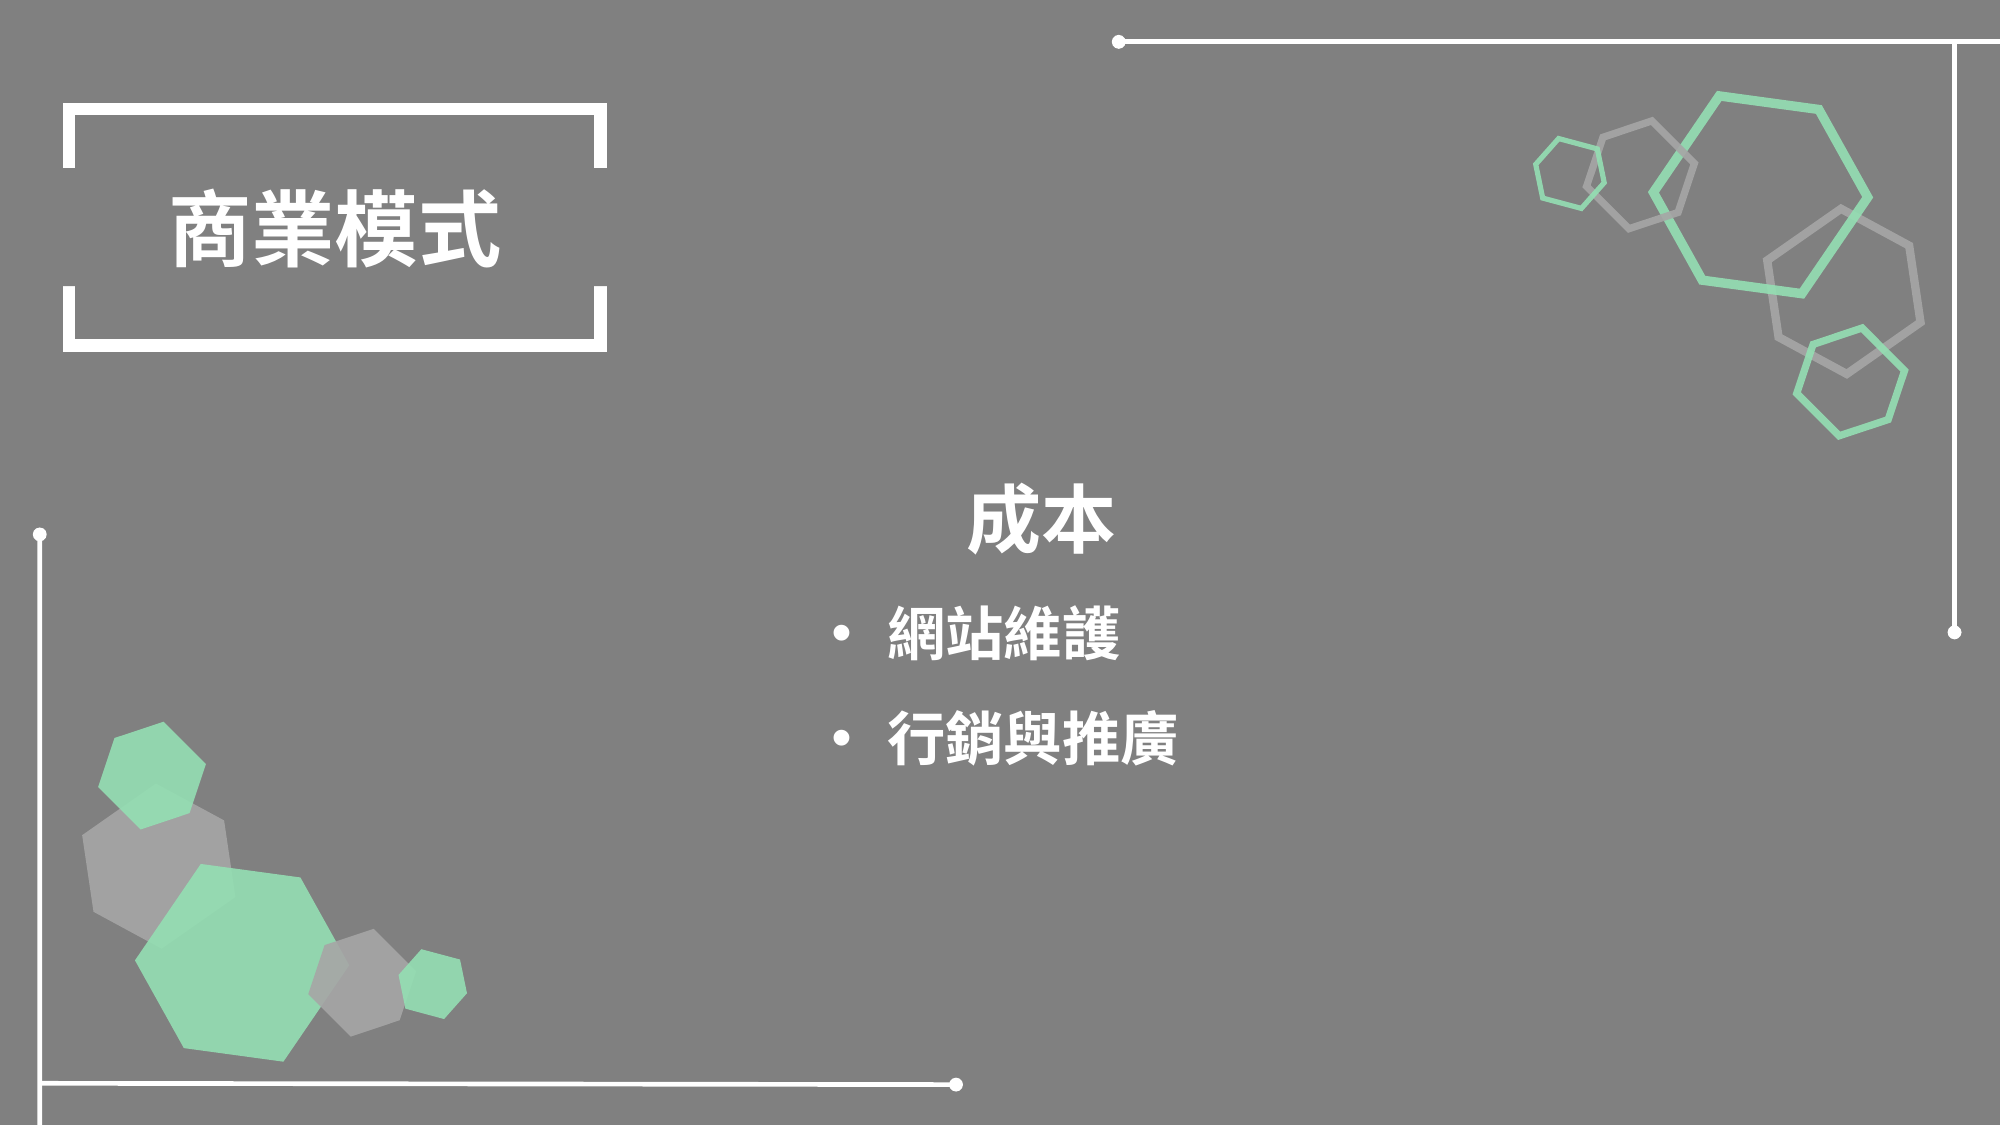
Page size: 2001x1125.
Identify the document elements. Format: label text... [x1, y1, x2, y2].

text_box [39, 109, 631, 346]
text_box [1534, 91, 1924, 436]
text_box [79, 722, 469, 1067]
text_box 成本 網站維護 行銷與推廣 [815, 389, 1267, 810]
